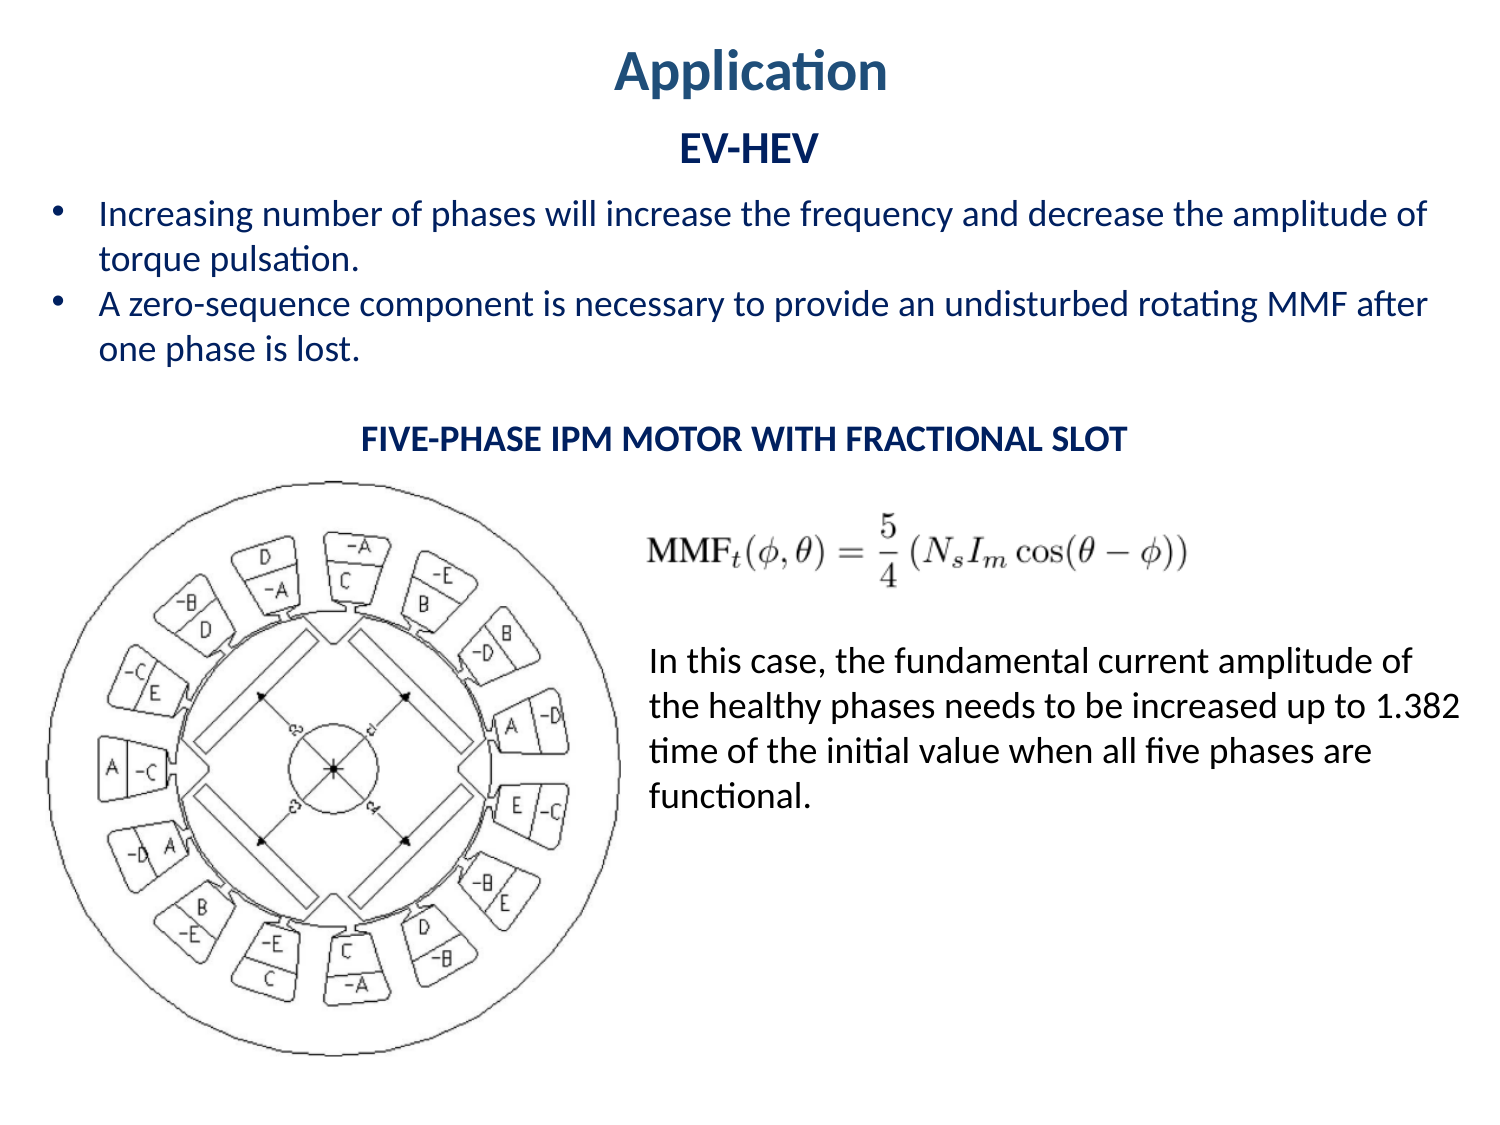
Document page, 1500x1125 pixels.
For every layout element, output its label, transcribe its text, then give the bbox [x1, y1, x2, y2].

text_box In this case, the fundamental current amplitude of the healthy phases needs to be increased up to 1.382 time of the initial value when all five phases are functional. [635, 628, 1482, 824]
text_box Increasing number of phases will increase the frequency and decrease the amplitude of torque pulsation. A zero-sequence component is necessary to provide an undisturbed rotating MMF after one phase is lost. FIVE-PHASE IPM MOTOR WITH FRACTIONAL SLOT [36, 181, 1462, 466]
text_box EV-HEV [36, 110, 1462, 181]
text_box Application [78, 24, 1425, 110]
picture [36, 468, 1190, 1066]
